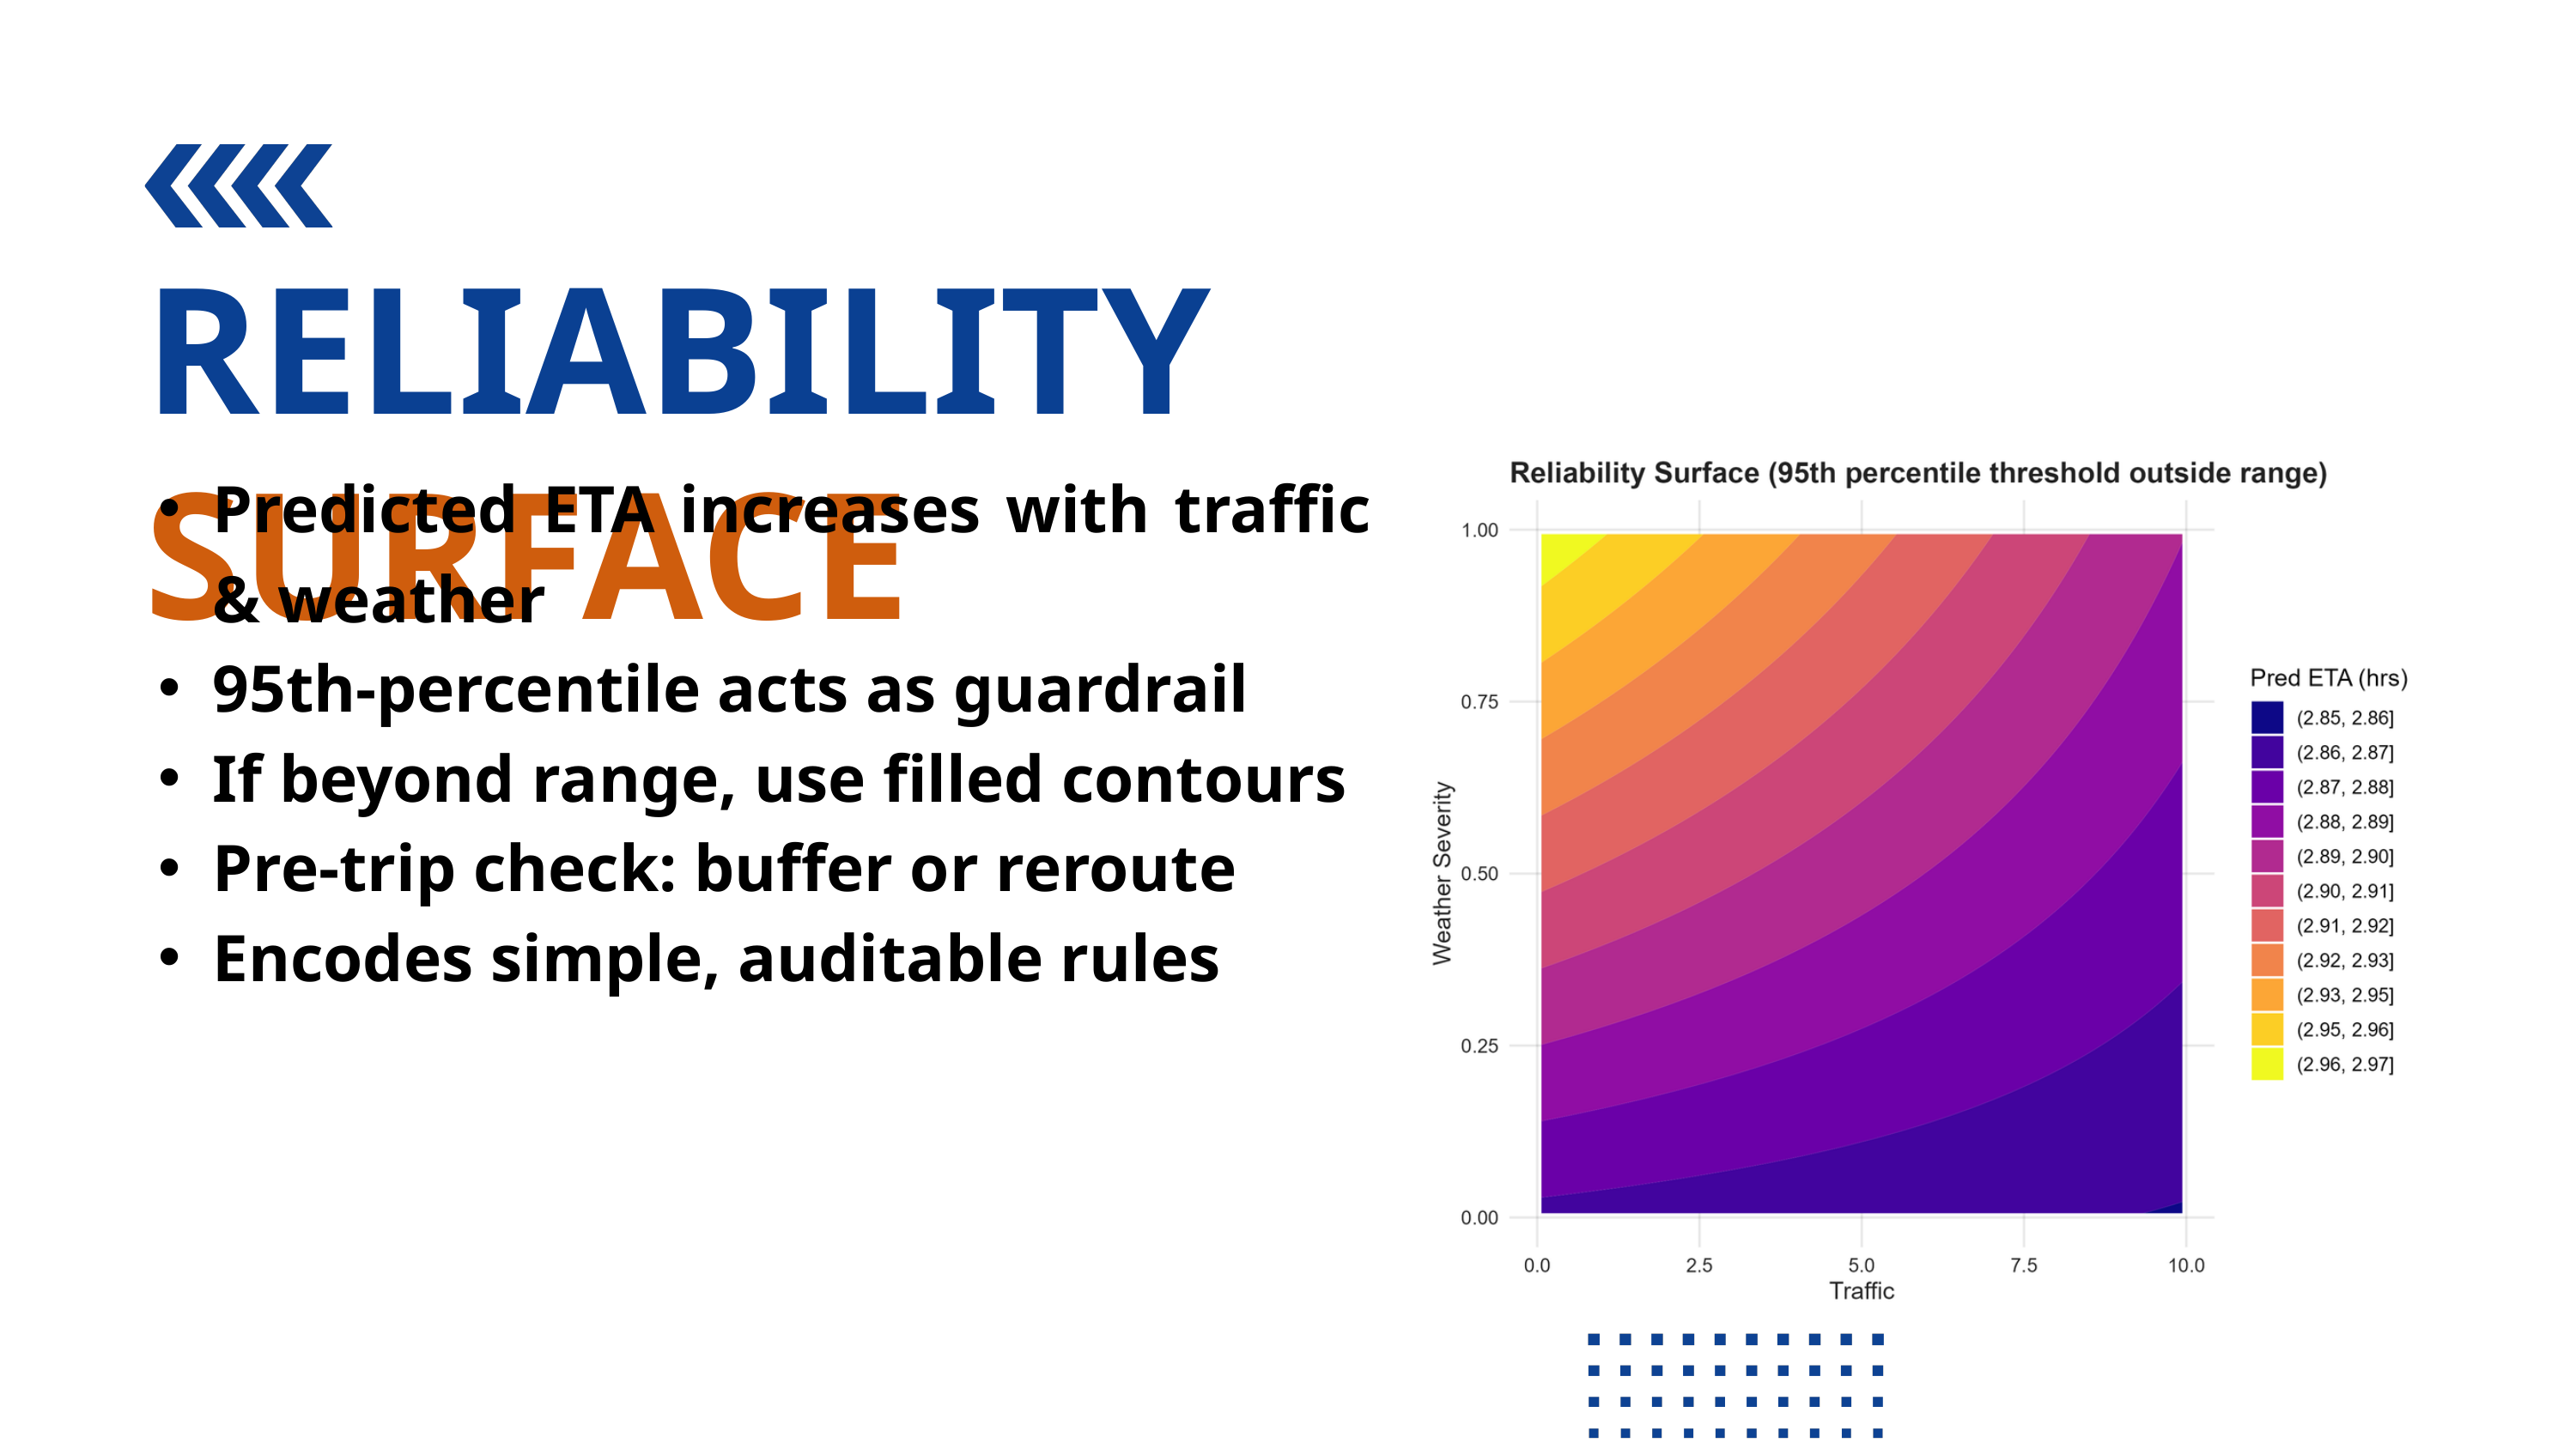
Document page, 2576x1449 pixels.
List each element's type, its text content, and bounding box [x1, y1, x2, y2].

text_box RELIABILITY SURFACE [144, 244, 2021, 654]
text_box Predicted ETA increases with traffic & weather 95th-percentile acts as guardrail If beyond range, use filled contours Pre-trip check: buffer or reroute Encodes simple, auditable rules [103, 456, 1373, 1071]
text_box [1421, 450, 2432, 1316]
text_box [144, 144, 333, 227]
text_box [1584, 1316, 1892, 1449]
